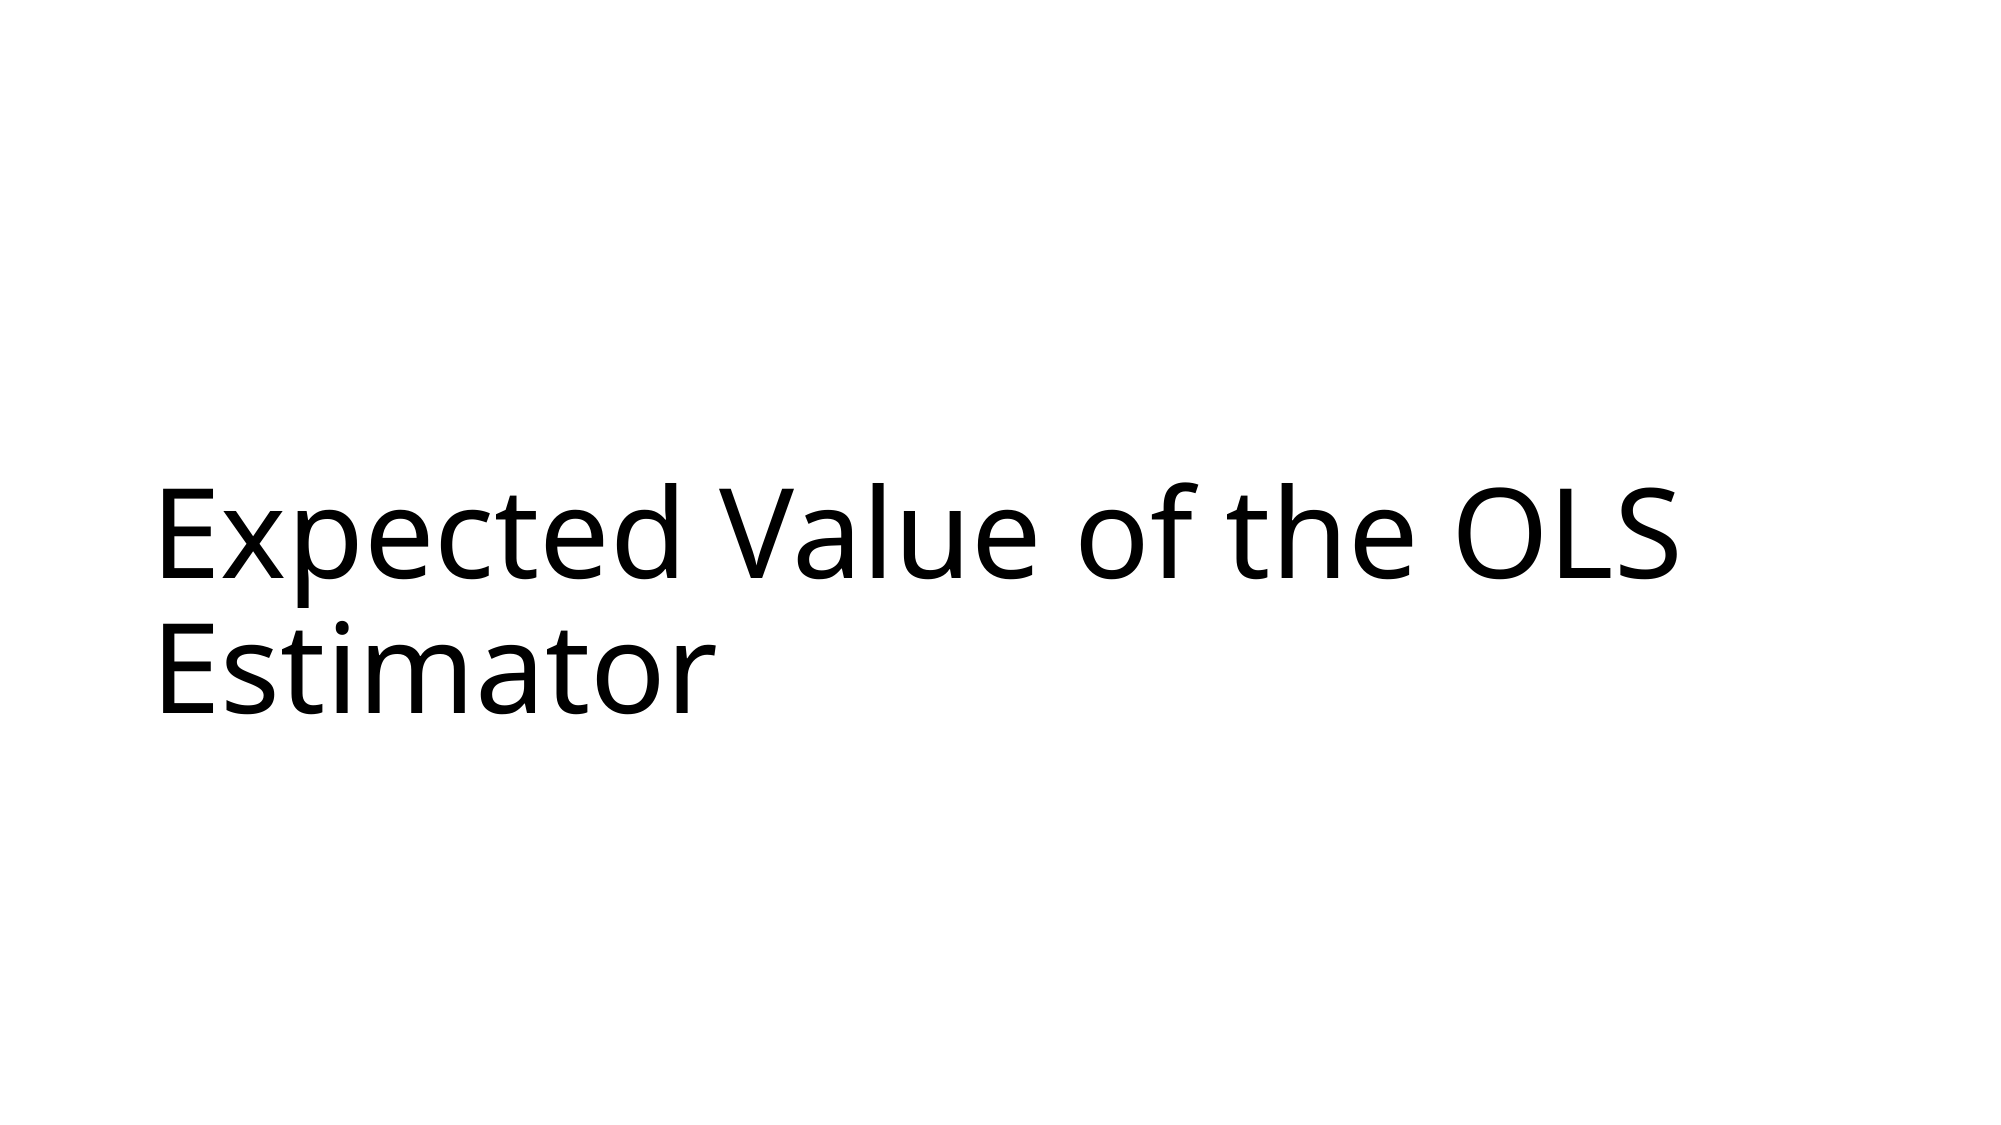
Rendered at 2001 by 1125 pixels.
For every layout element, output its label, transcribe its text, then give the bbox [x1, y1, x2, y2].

title Expected Value of the OLS Estimator [136, 280, 1862, 749]
